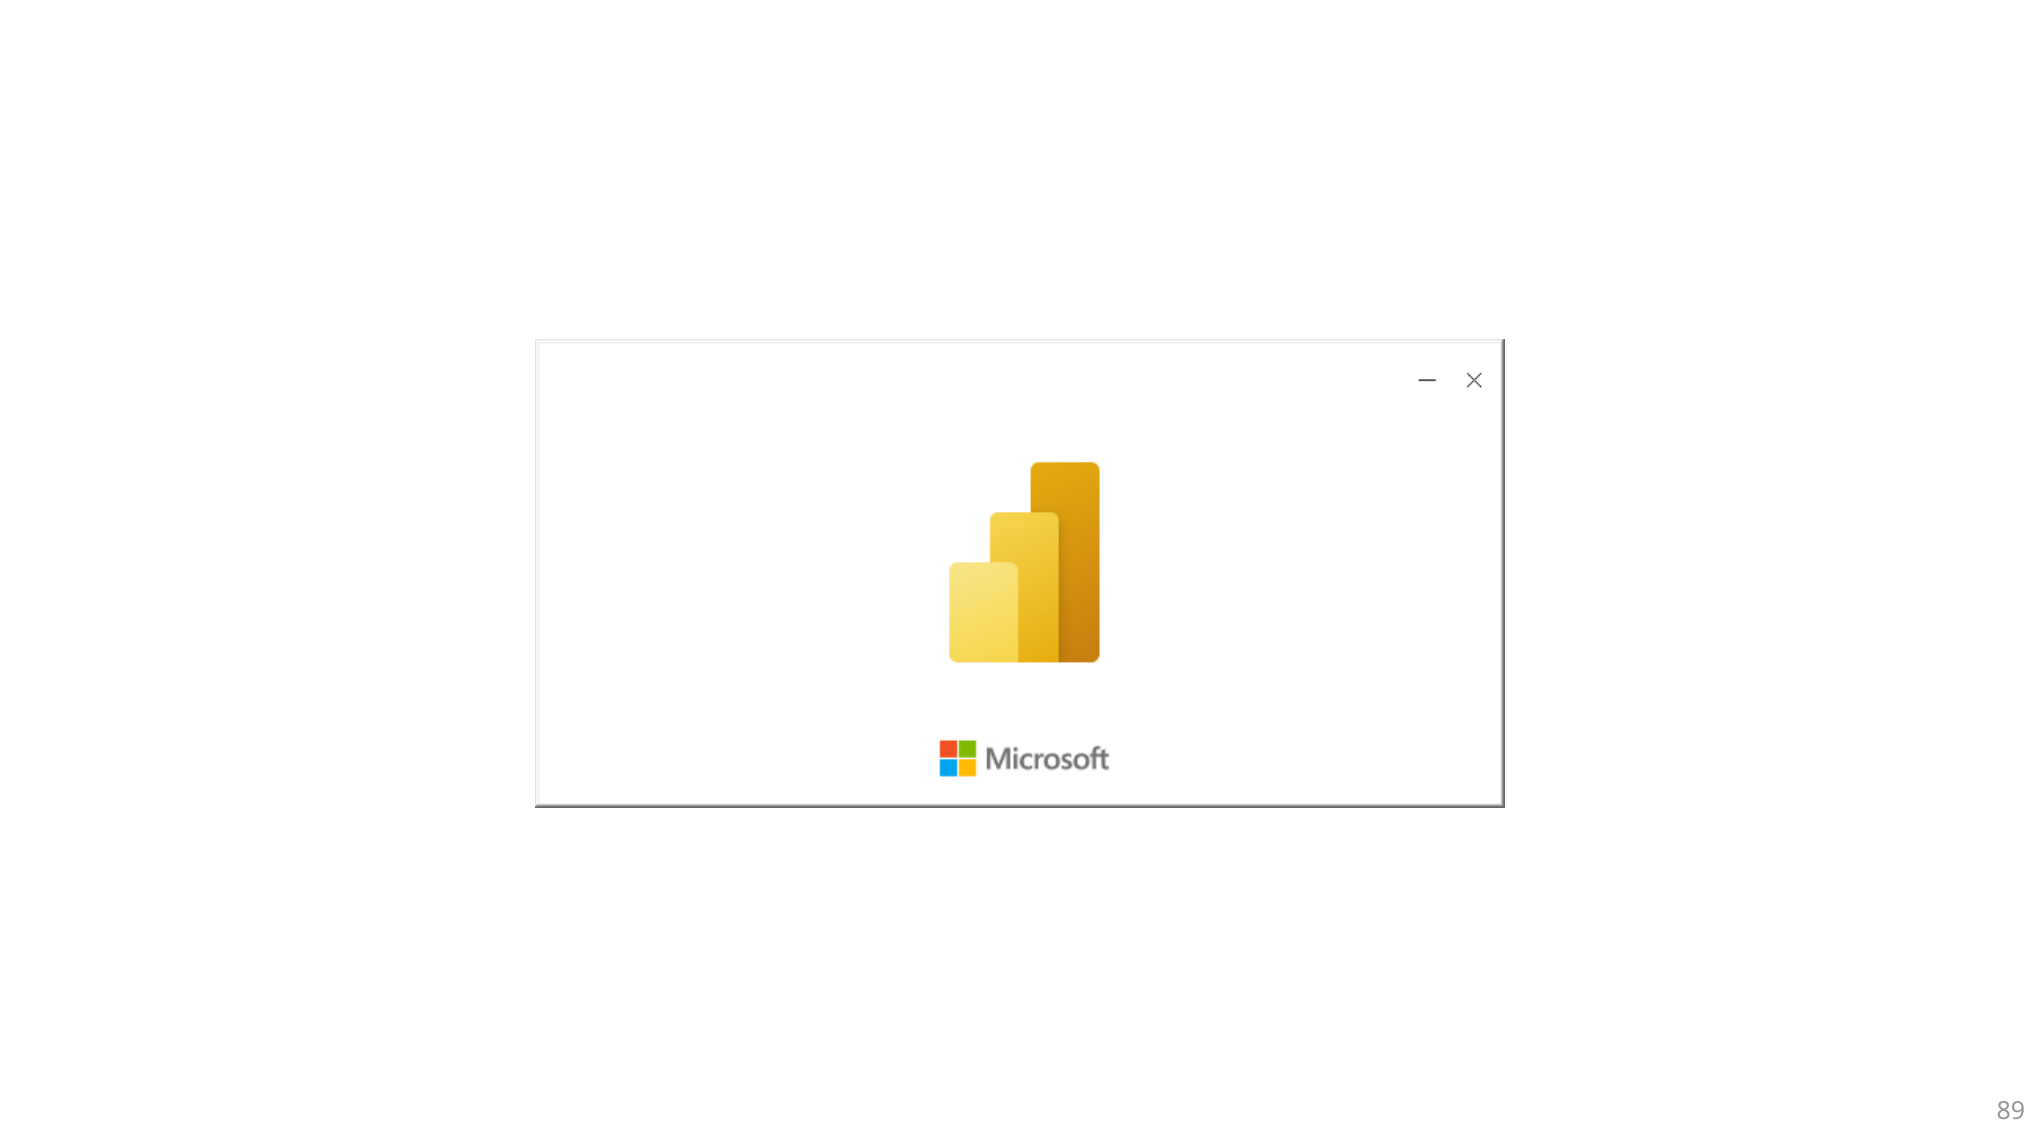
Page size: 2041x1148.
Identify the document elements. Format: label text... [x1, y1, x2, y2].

slide_number 89 [1581, 1081, 2041, 1143]
picture [535, 339, 1505, 809]
